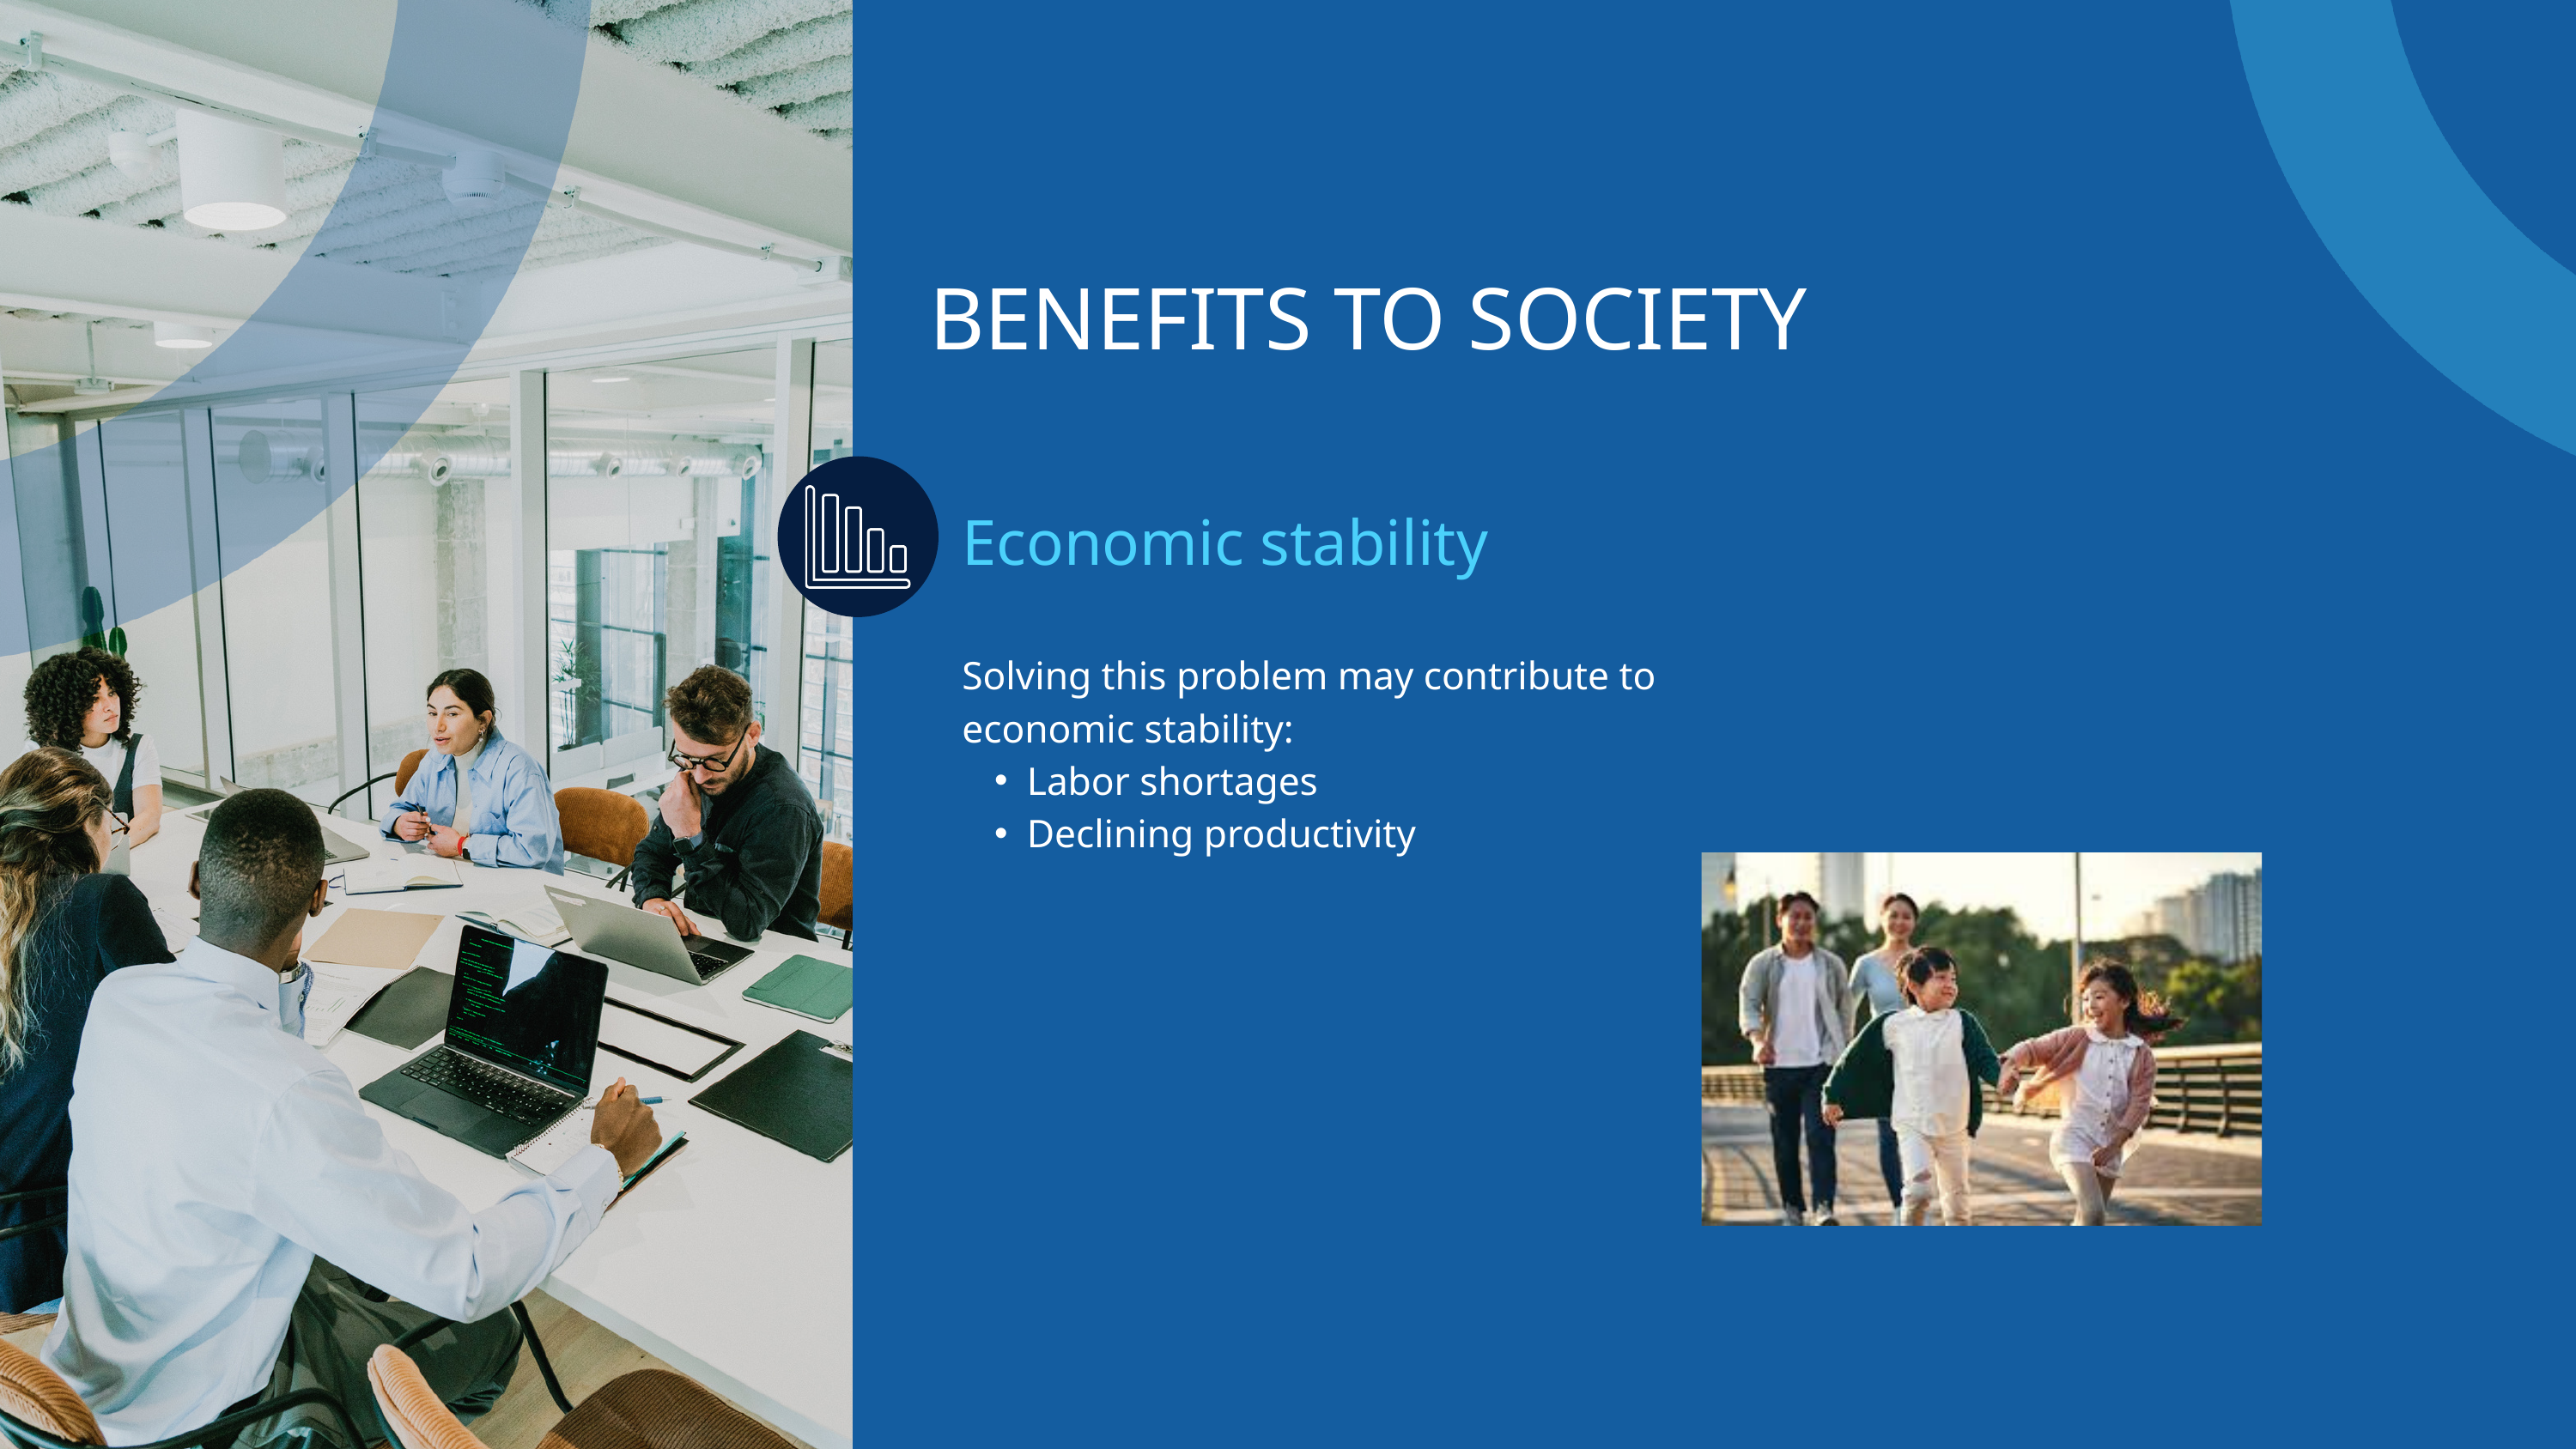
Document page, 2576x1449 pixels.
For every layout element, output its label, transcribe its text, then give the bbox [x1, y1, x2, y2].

text_box [0, 0, 853, 1449]
text_box [1701, 852, 2263, 1226]
text_box Solving this problem may contribute to economic stability: Labor shortages Declining productivity [962, 645, 1810, 856]
text_box [2223, 0, 2576, 506]
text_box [777, 456, 939, 618]
text_box [0, 0, 592, 668]
text_box Economic stability [962, 492, 1583, 578]
text_box BENEFITS TO SOCIETY [929, 264, 2321, 367]
